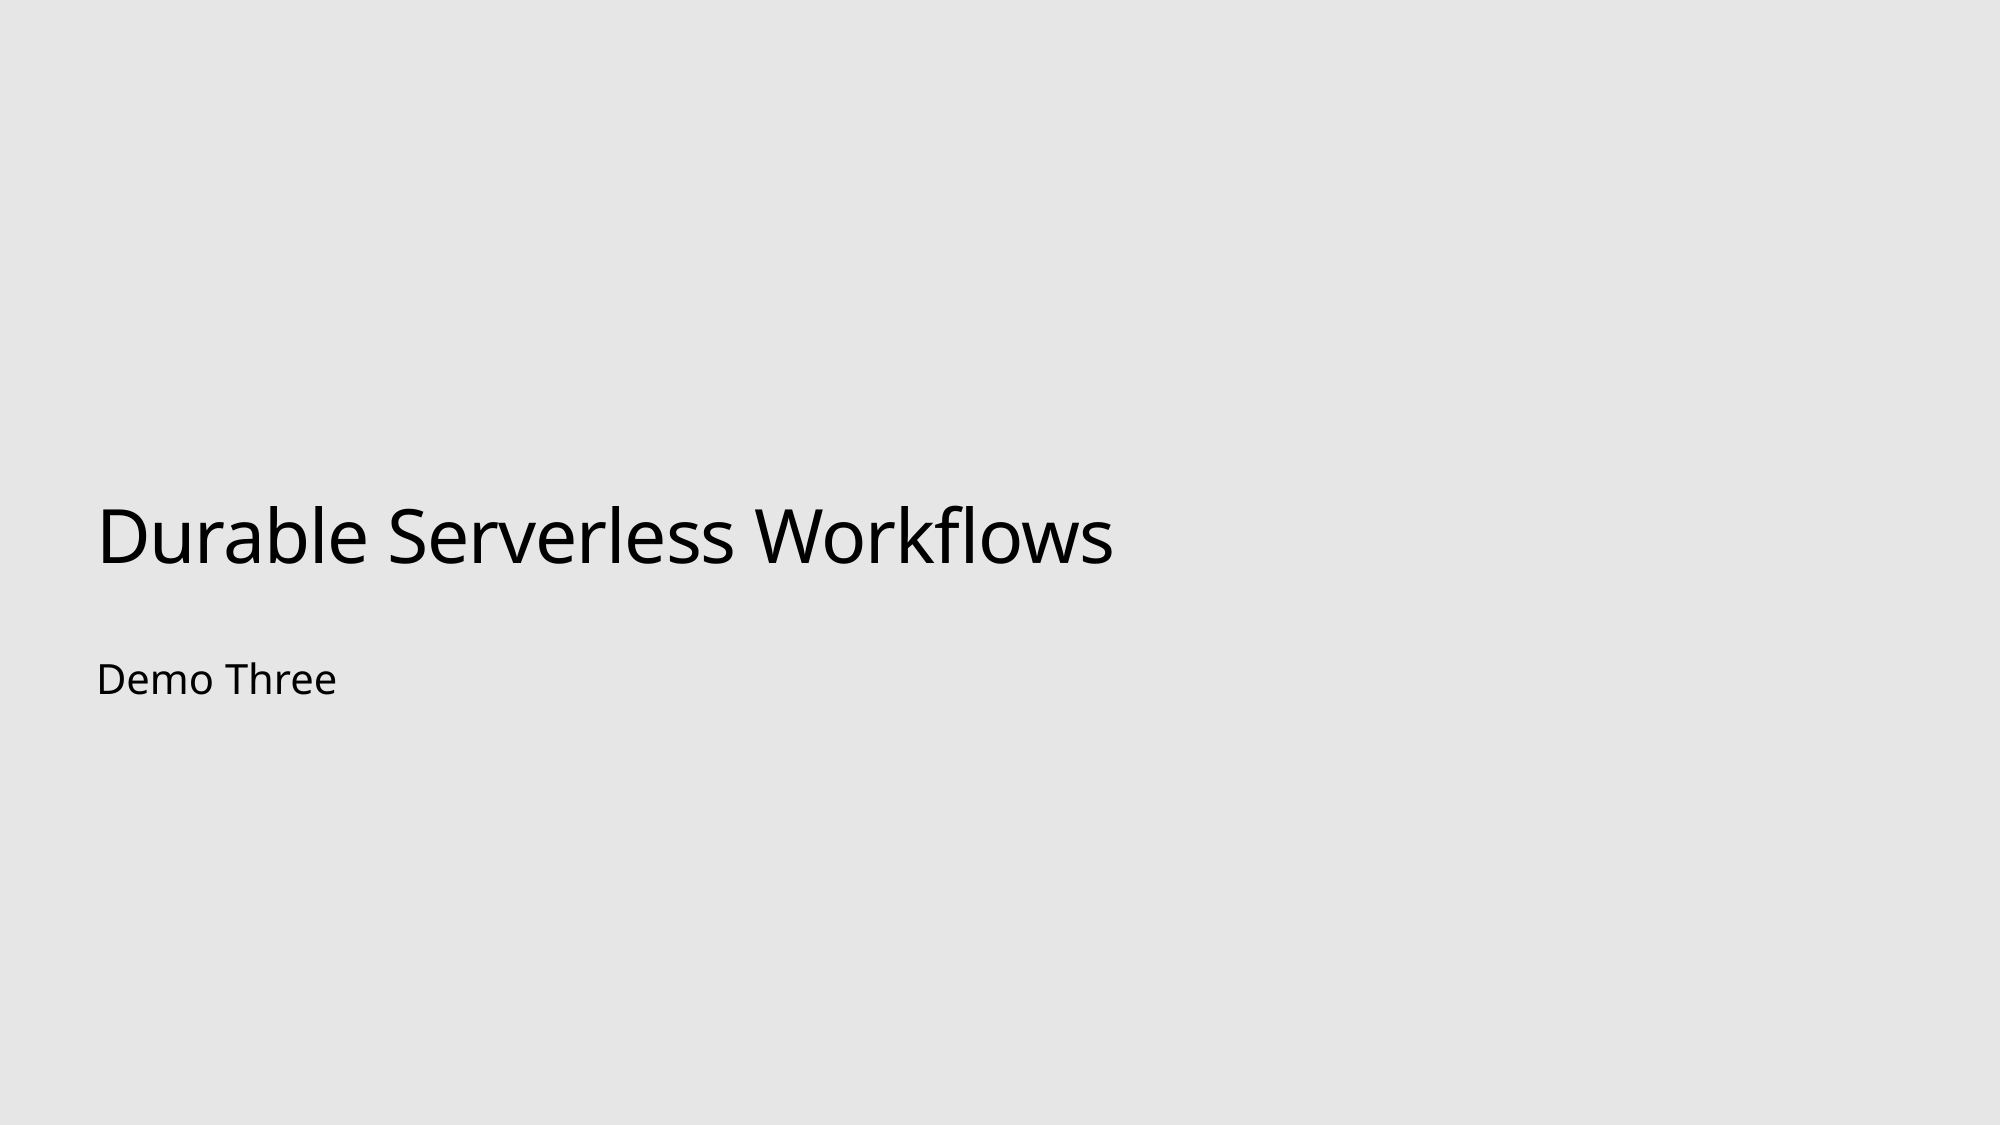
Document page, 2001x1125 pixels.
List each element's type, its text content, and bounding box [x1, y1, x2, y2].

list Demo Three [96, 652, 1596, 703]
title Durable Serverless Workflows [96, 497, 1596, 580]
